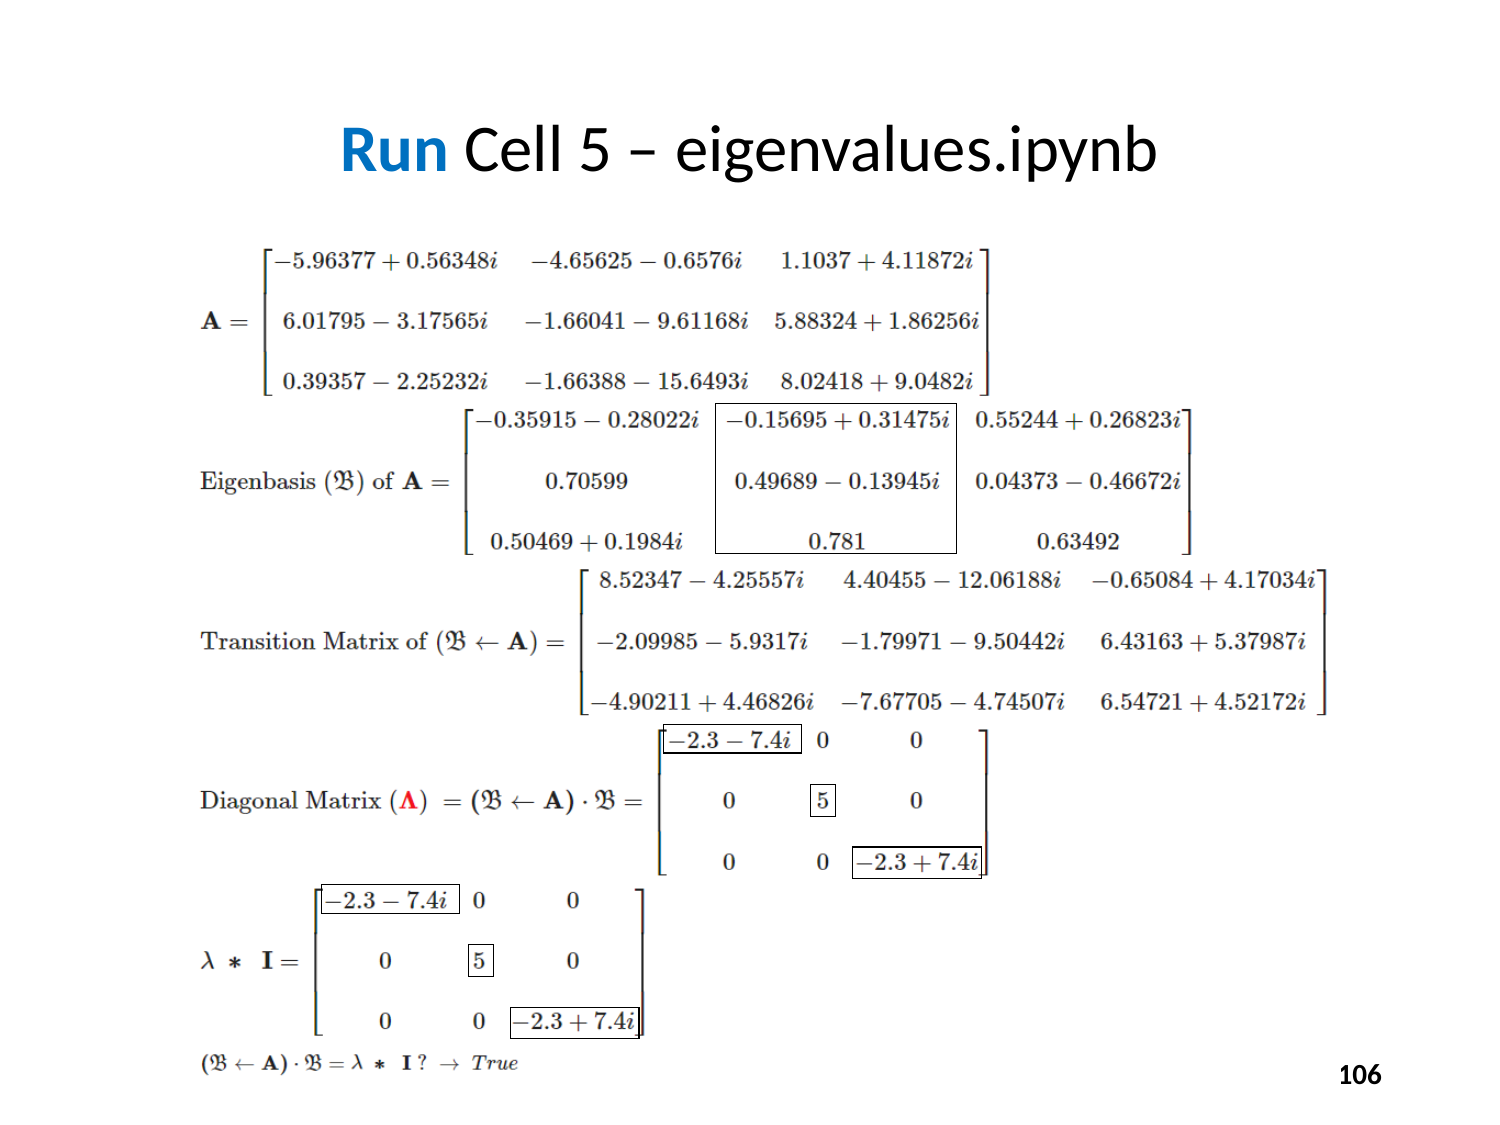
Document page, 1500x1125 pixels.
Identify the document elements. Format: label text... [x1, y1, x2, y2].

title Run Cell 5 – eigenvalues.ipynb [103, 59, 1397, 241]
picture [190, 240, 1341, 1084]
slide_number 106 [1059, 1042, 1397, 1103]
